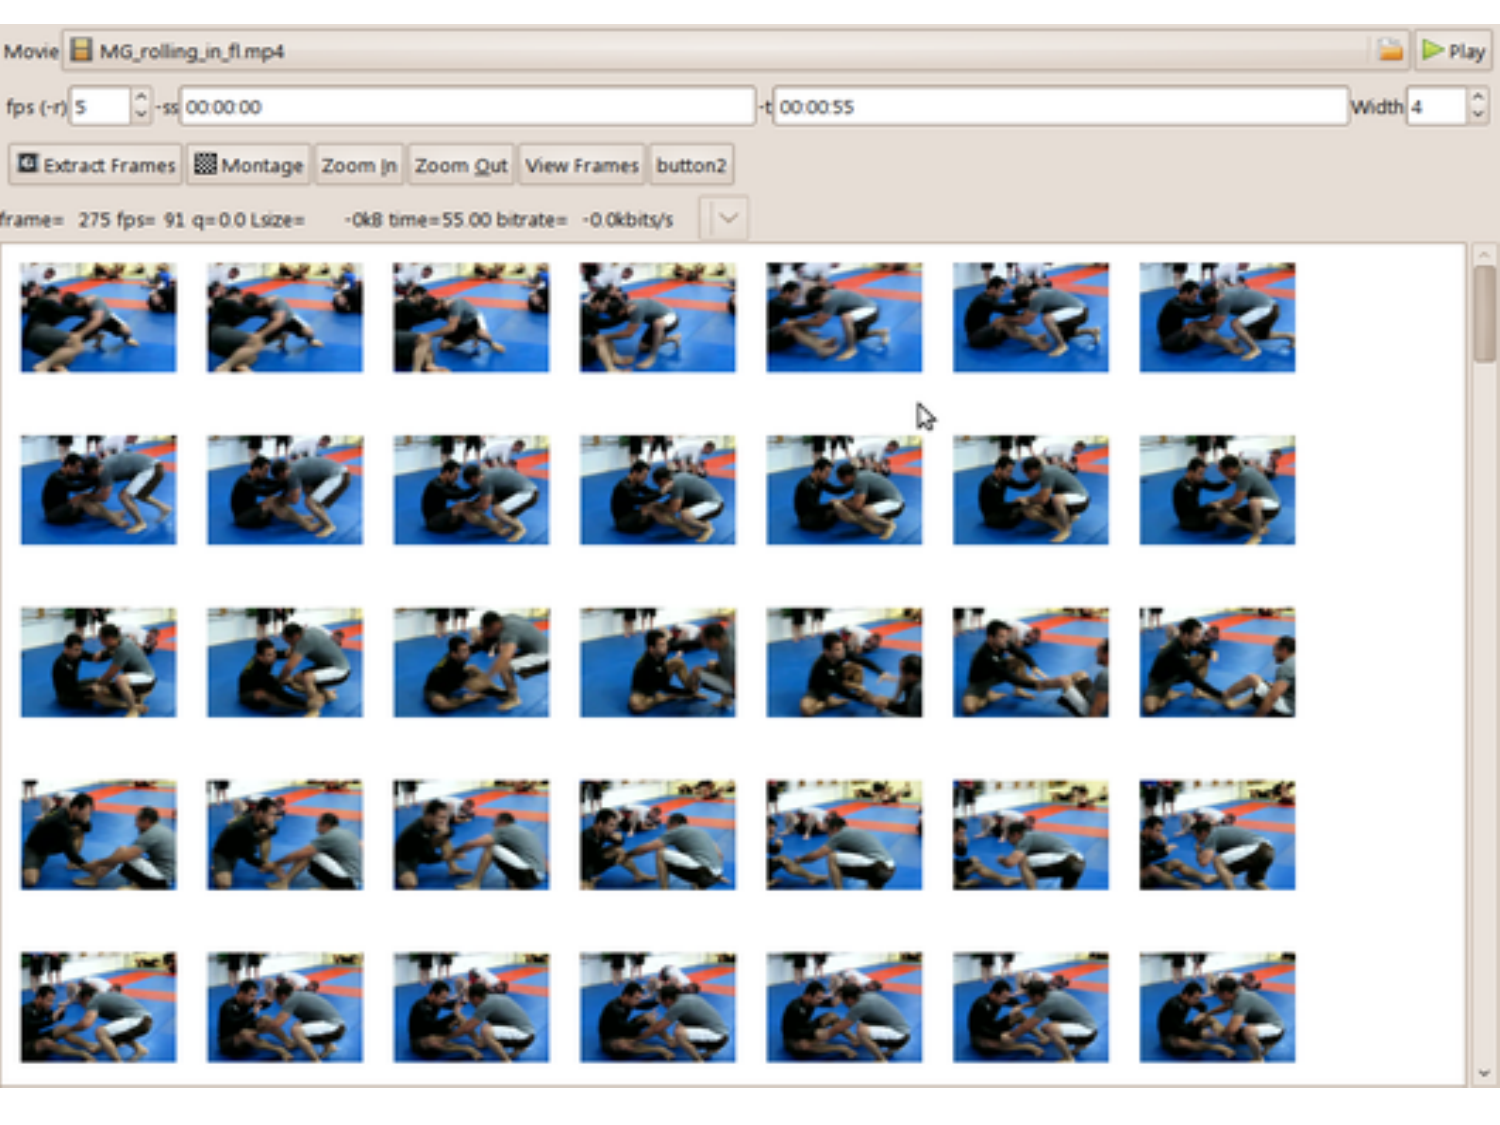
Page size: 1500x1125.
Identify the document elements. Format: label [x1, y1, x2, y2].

list [0, 24, 1500, 1088]
